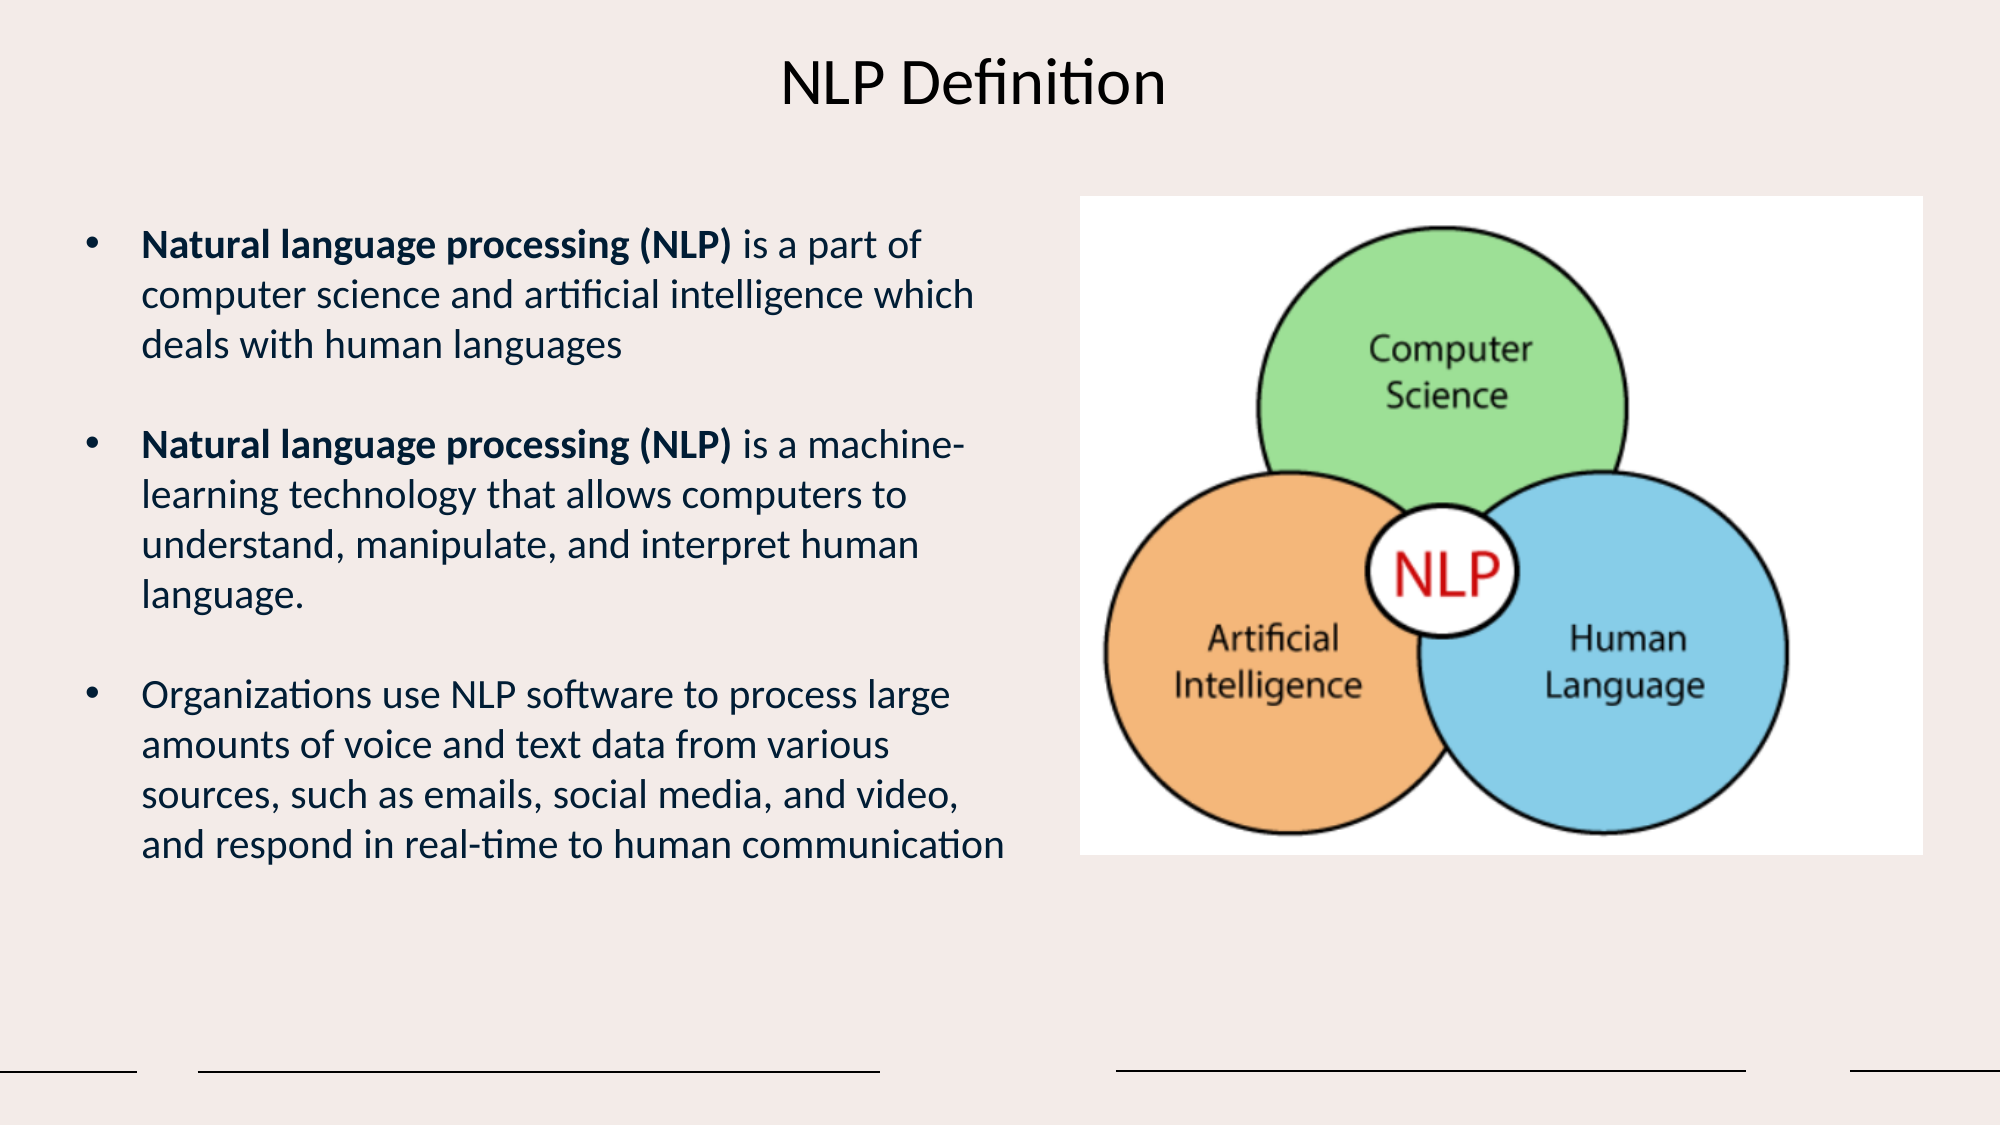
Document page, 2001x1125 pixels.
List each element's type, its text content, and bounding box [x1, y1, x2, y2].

title NLP Definition [319, 30, 1628, 117]
picture [1080, 196, 1923, 855]
text_box Natural language processing (NLP) is a part of computer science and artificial intelligence which deals with human languages Natural language processing (NLP) is a machine-learning technology that allows computers to understand, manipulate, and interpret human language. Organizations use NLP software to process large amounts of voice and text data from various sources, such as emails, social media, and video, and respond in real-time to human communication [70, 209, 1024, 875]
